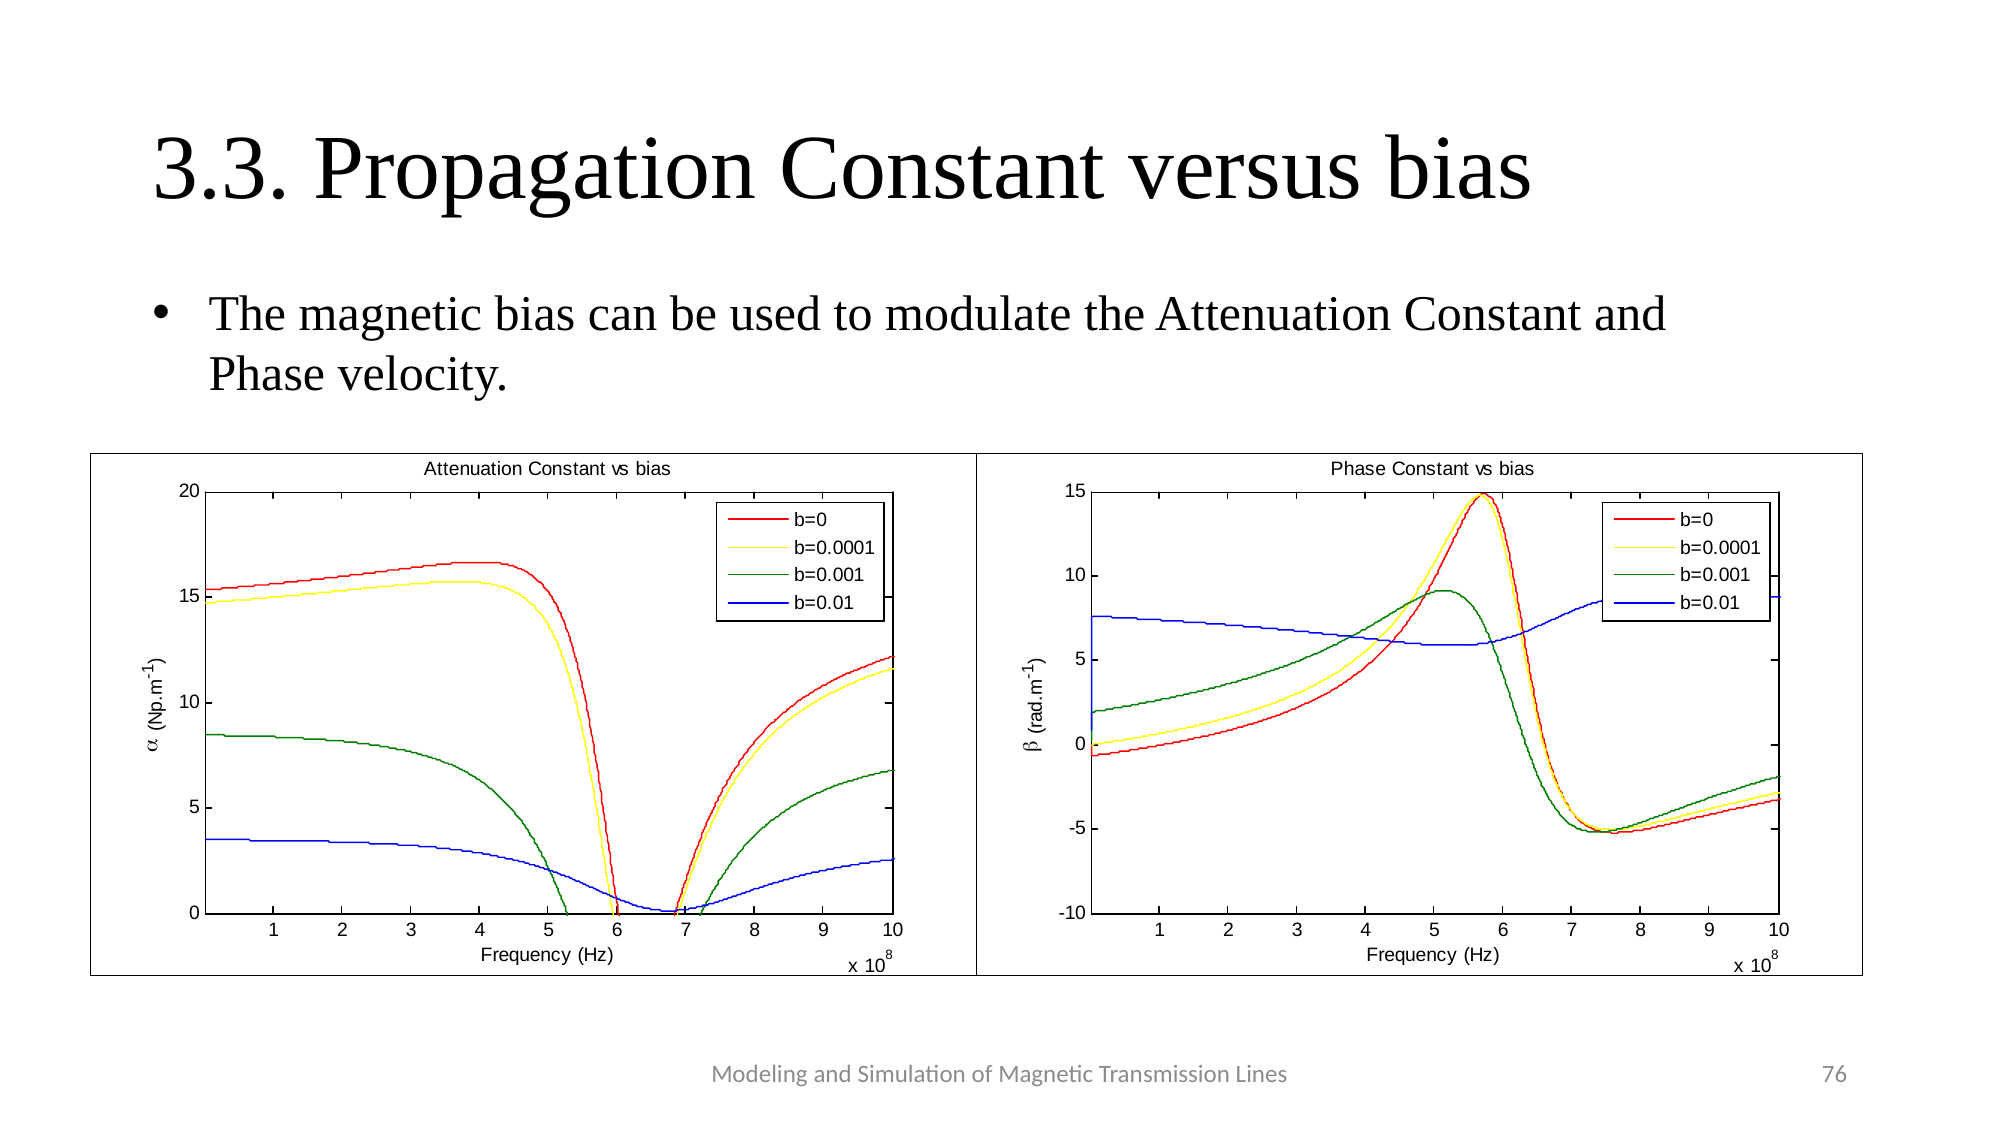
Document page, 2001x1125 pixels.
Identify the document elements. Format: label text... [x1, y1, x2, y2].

picture [976, 453, 1863, 976]
footer Modeling and Simulation of Magnetic Transmission Lines [662, 1042, 1338, 1103]
title 3.3. Propagation Constant versus bias [137, 59, 1863, 278]
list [90, 453, 976, 976]
slide_number 76 [1412, 1042, 1863, 1103]
text_box The magnetic bias can be used to modulate the Attenuation Constant and Phase velocity. [137, 273, 1751, 409]
